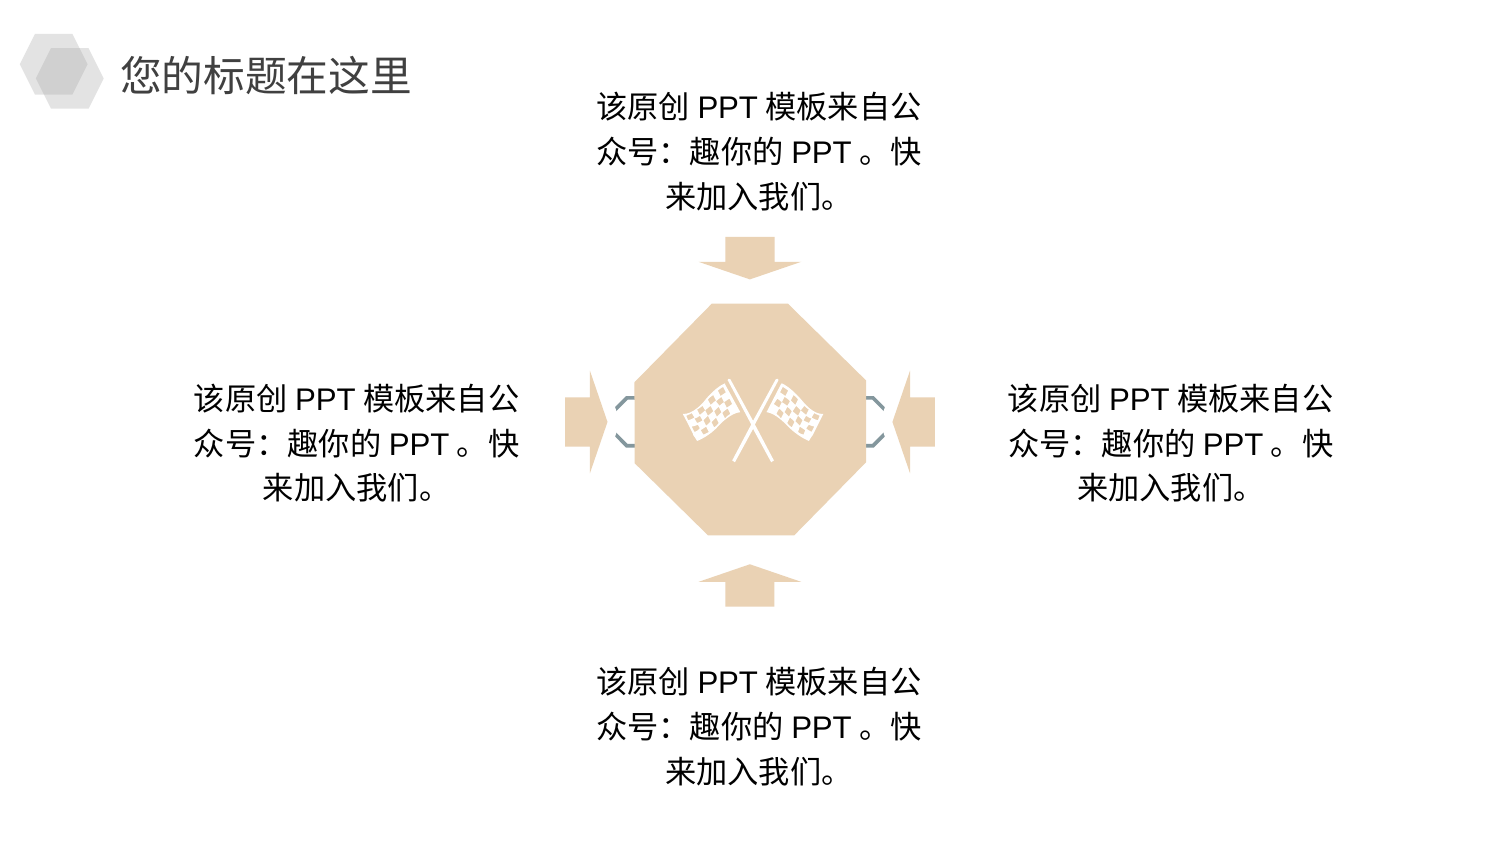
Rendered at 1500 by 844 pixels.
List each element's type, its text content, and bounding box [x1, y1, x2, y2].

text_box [564, 370, 935, 474]
text_box [645, 302, 857, 370]
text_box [682, 377, 824, 463]
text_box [19, 33, 104, 109]
text_box 该原创PPT模板来自公众号：趣你的PPT。快来加入我们。 [163, 363, 550, 514]
text_box 该原创PPT模板来自公众号：趣你的PPT。快来加入我们。 [977, 363, 1364, 514]
text_box 该原创PPT模板来自公众号：趣你的PPT。快来加入我们。 [566, 72, 952, 222]
text_box 该原创PPT模板来自公众号：趣你的PPT。快来加入我们。 [566, 647, 952, 797]
text_box [644, 474, 856, 537]
text_box 您的标题在这里 [105, 42, 428, 107]
